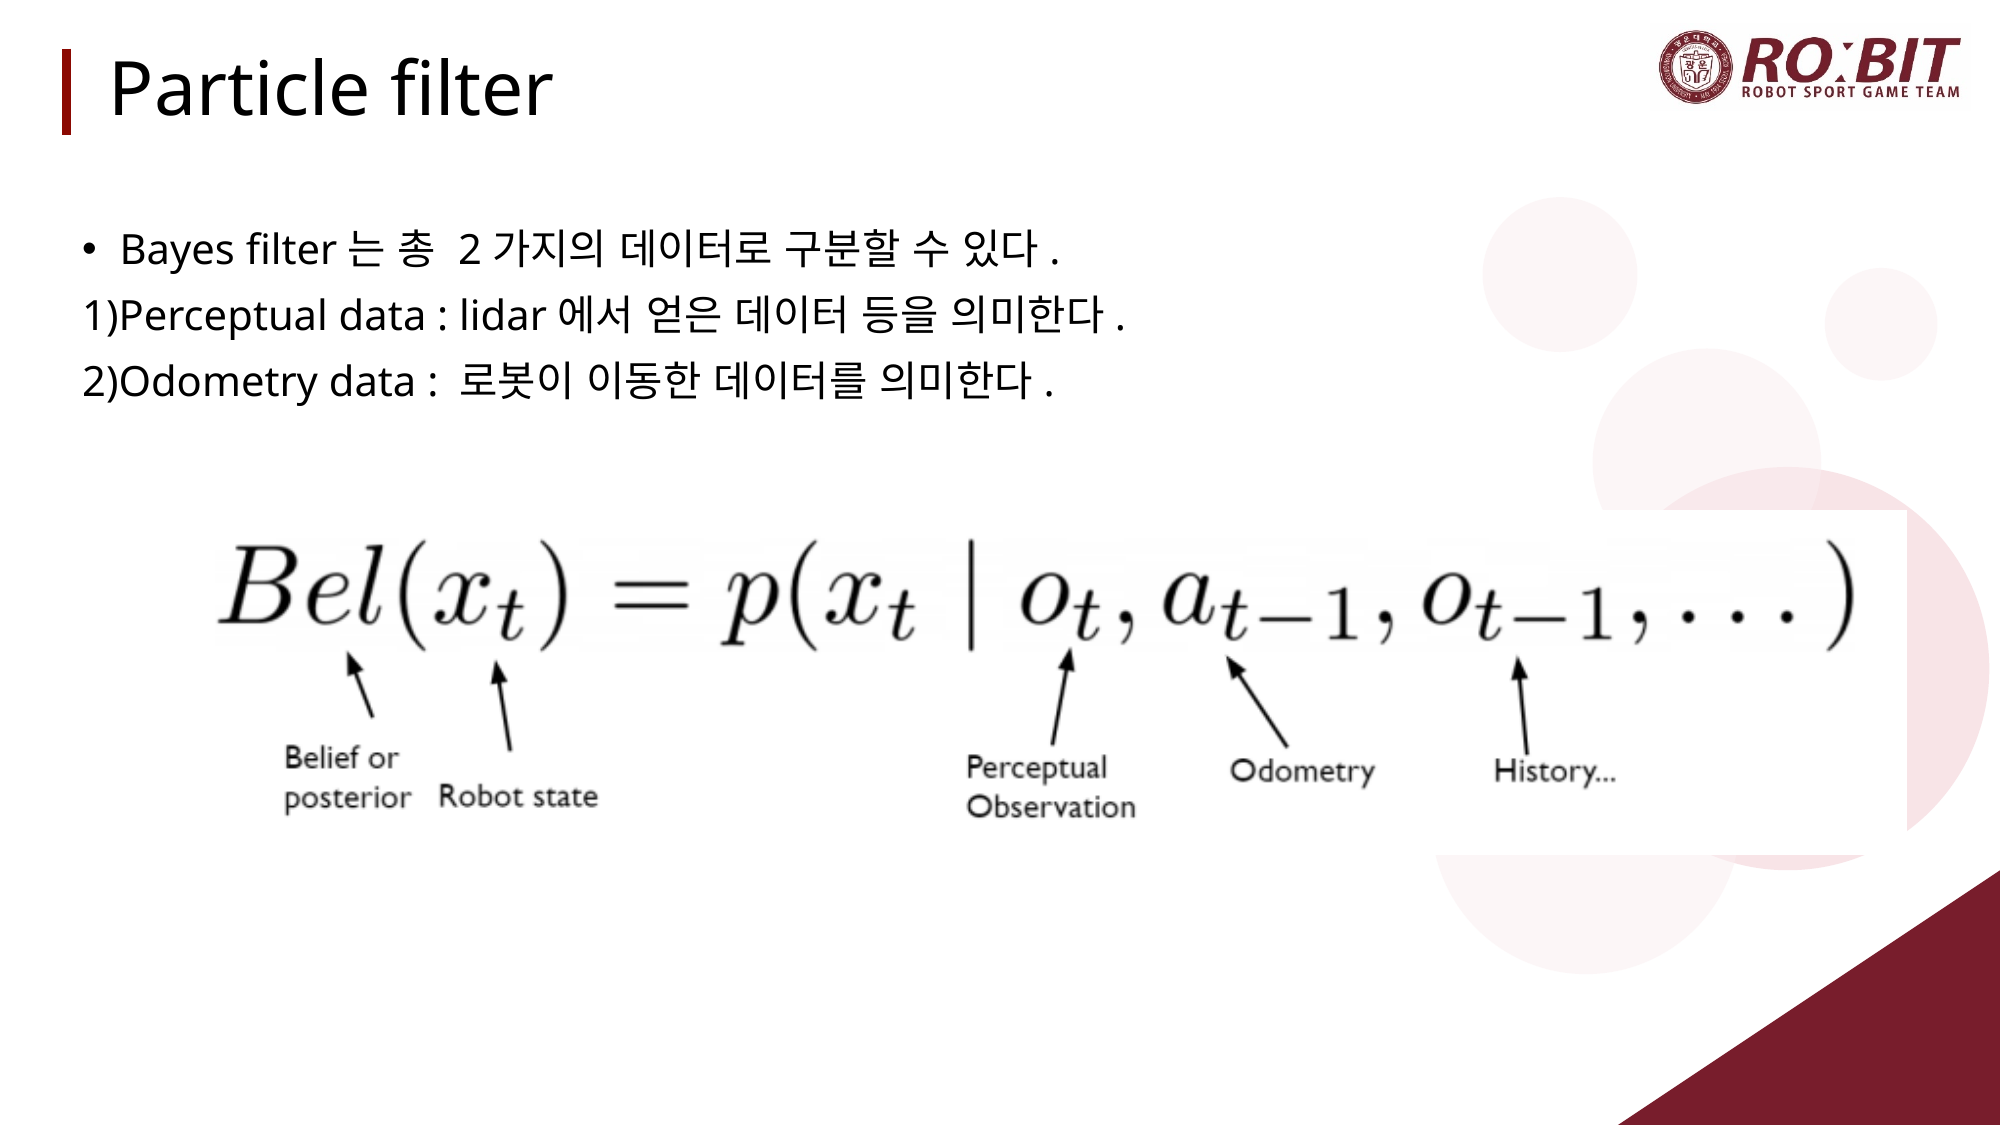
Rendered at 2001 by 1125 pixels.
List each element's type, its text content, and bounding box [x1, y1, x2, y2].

picture [1650, 23, 1971, 111]
picture [201, 510, 1907, 855]
list Bayes filter는 총 2가지의 데이터로 구분할 수 있다. 1)Perceptual data : lidar에서 얻은 데이터 등을 의미한다. 2)Odometry data : 로봇이 이동한 데이터를 의미한다. [67, 220, 1863, 418]
title Particle filter [93, 36, 1632, 146]
